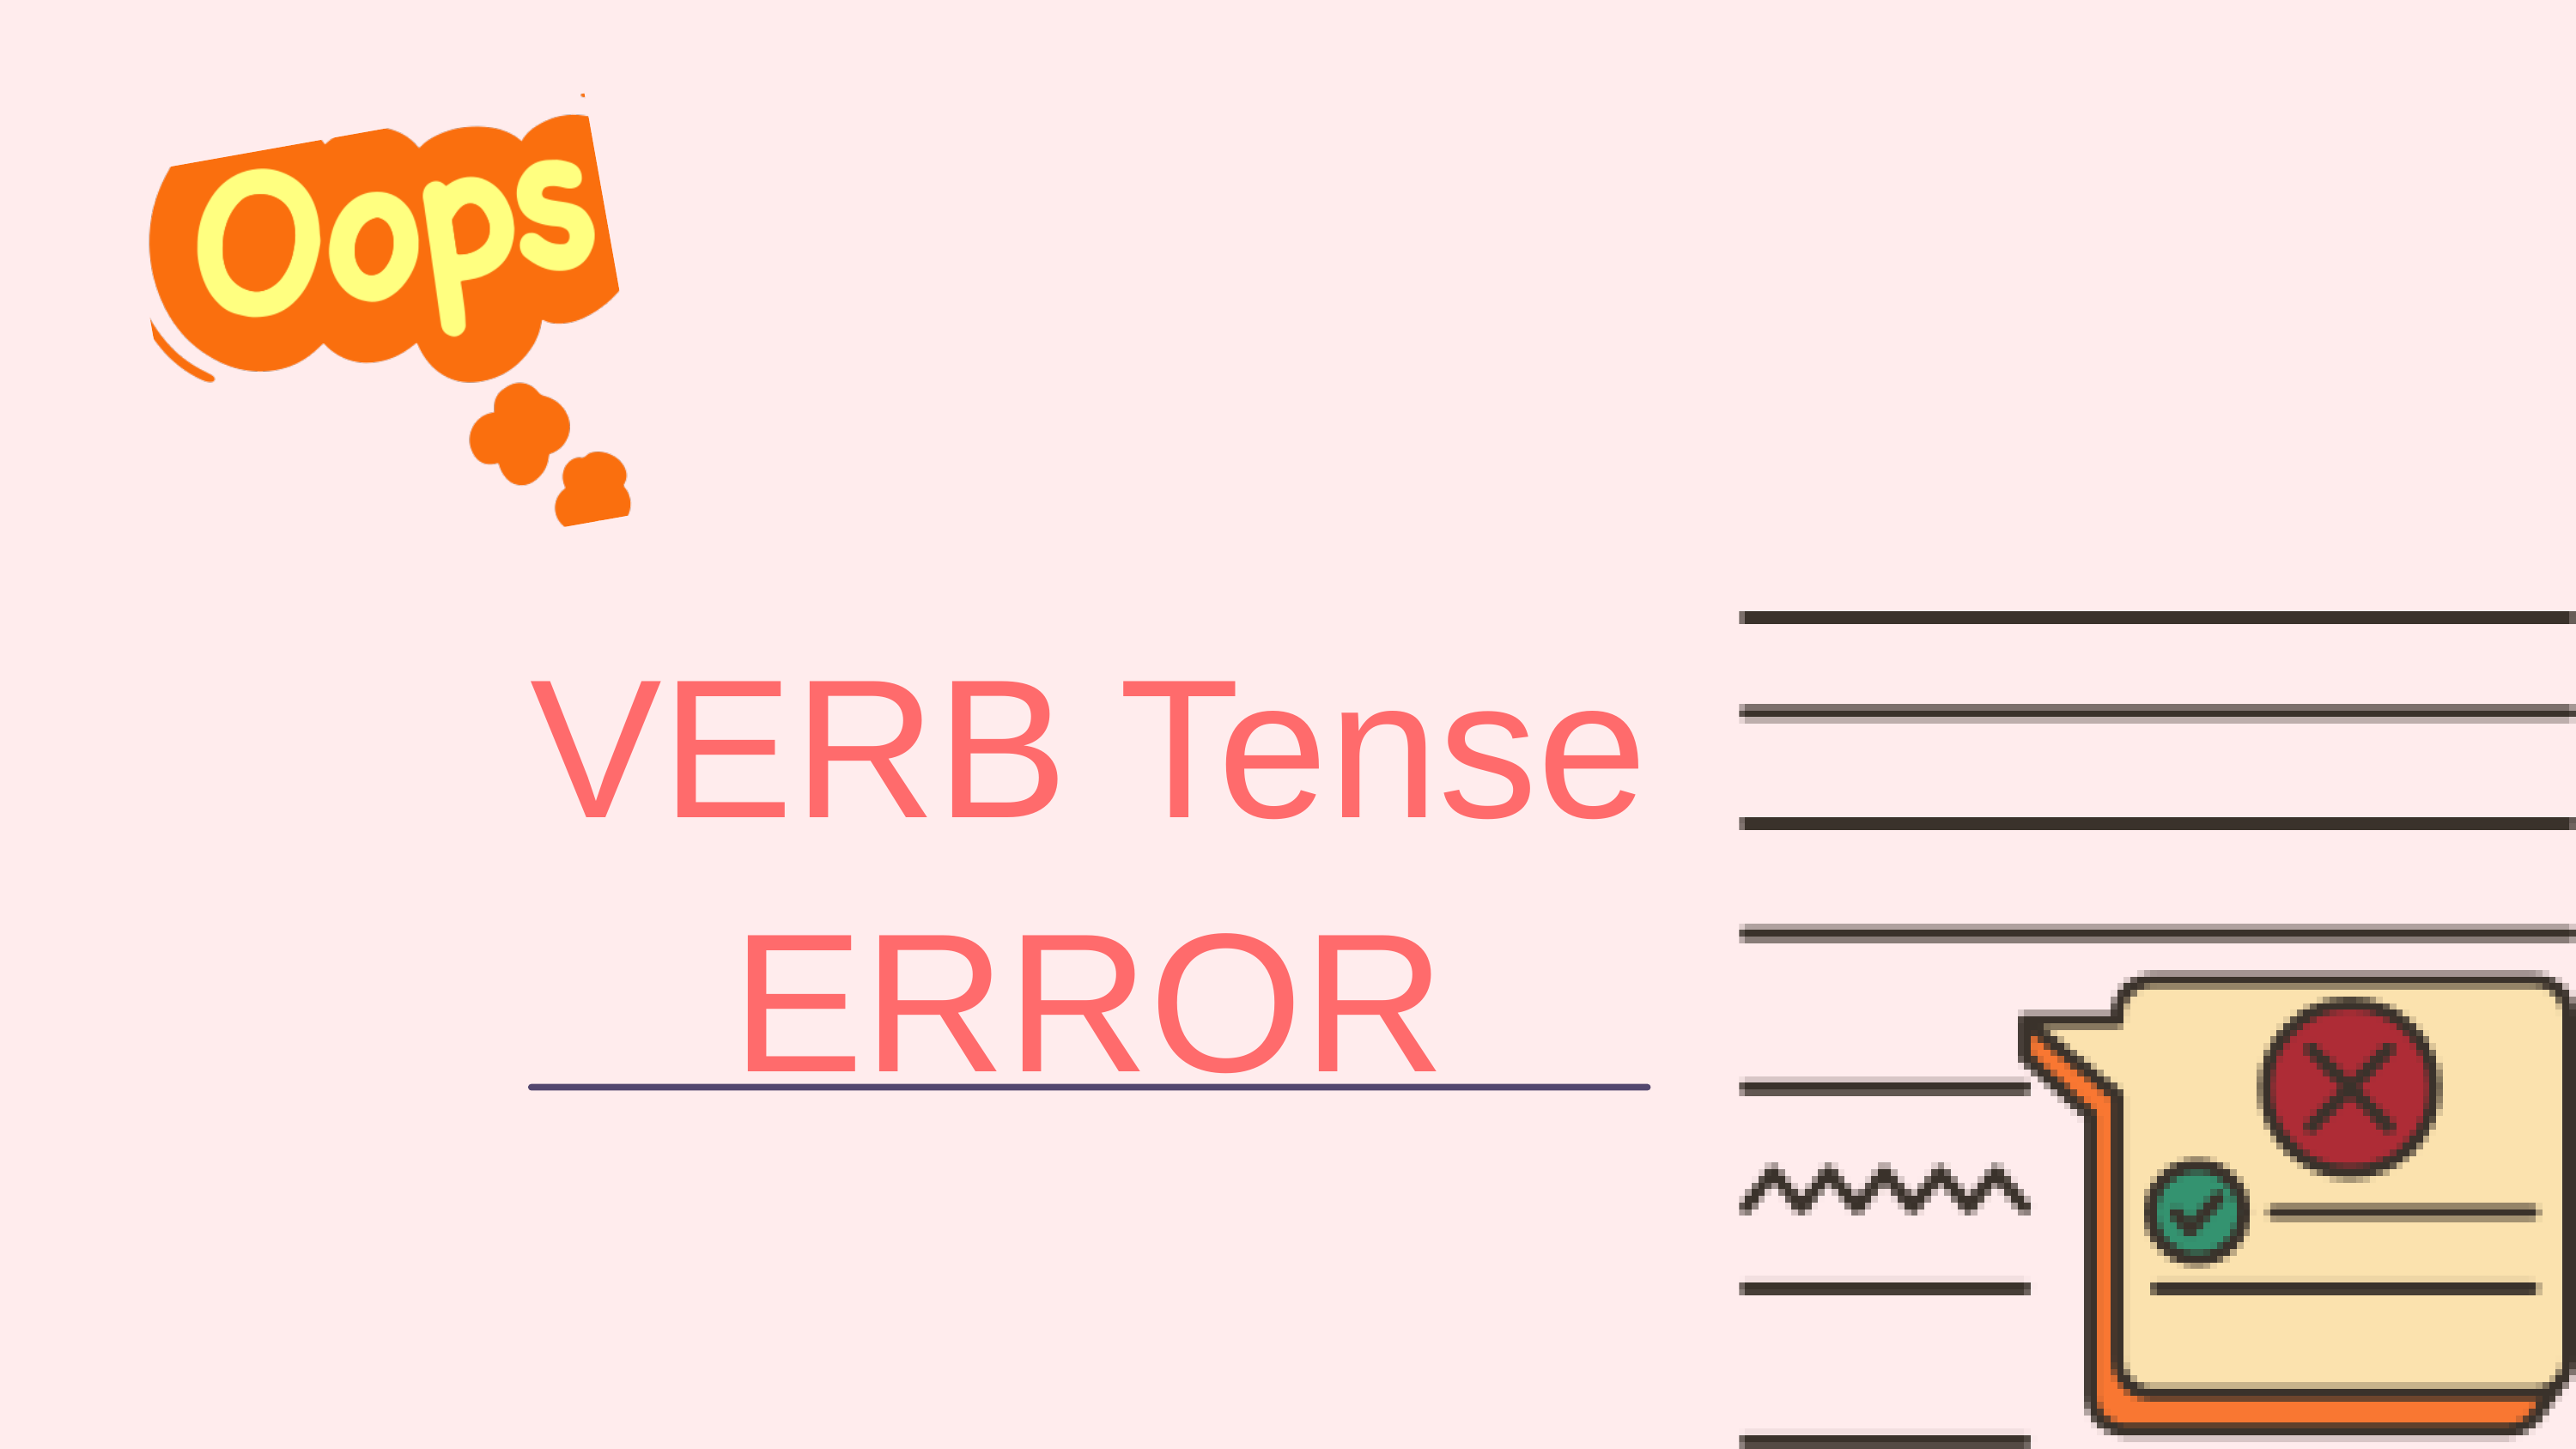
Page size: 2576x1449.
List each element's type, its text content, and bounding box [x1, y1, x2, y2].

text_box [1739, 611, 2576, 1449]
text_box VERB Tense ERROR [439, 603, 1740, 1112]
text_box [527, 1065, 1651, 1091]
text_box [125, 93, 659, 592]
